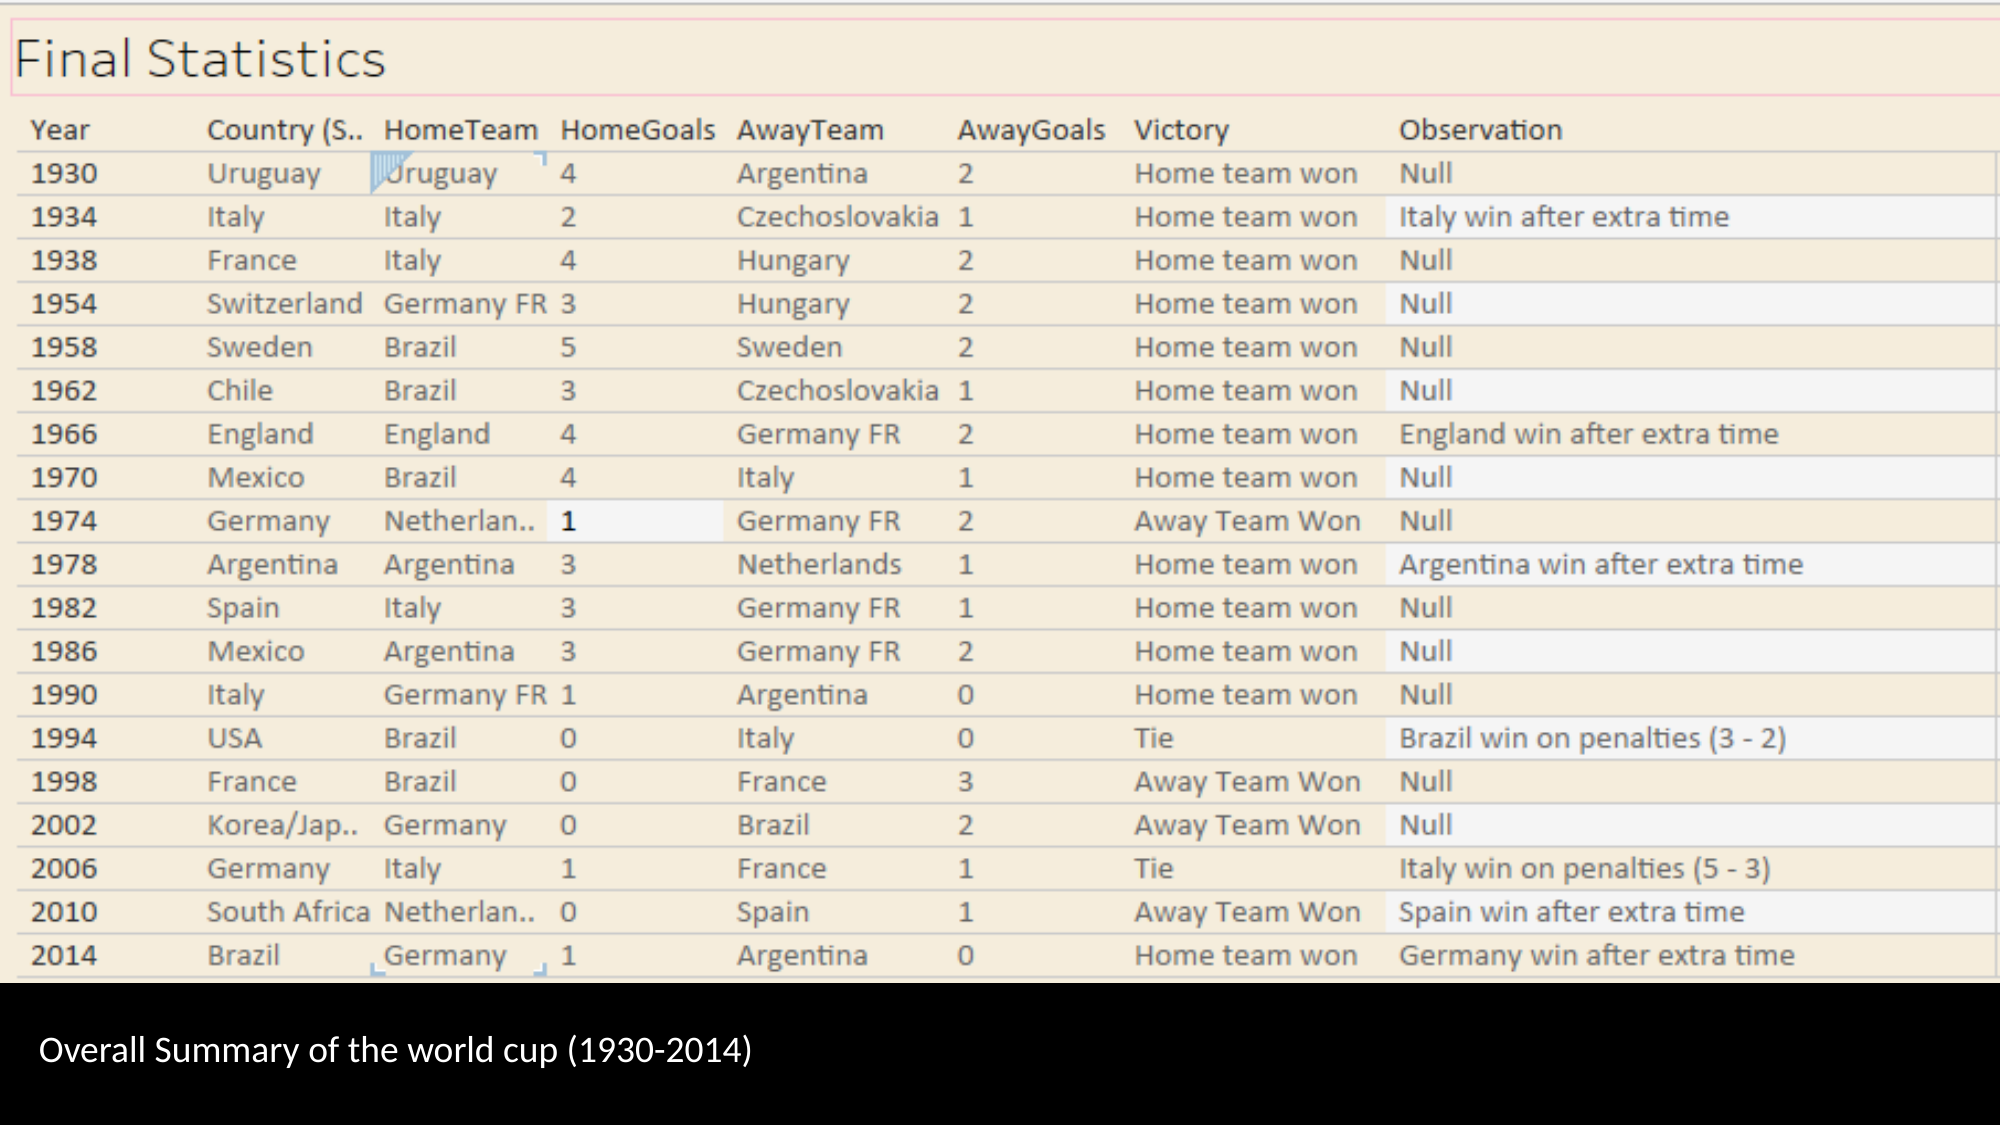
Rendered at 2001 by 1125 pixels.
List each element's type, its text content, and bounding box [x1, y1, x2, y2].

text_box Overall Summary of the world cup (1930-2014) [24, 1017, 1916, 1125]
picture [0, 0, 2000, 984]
